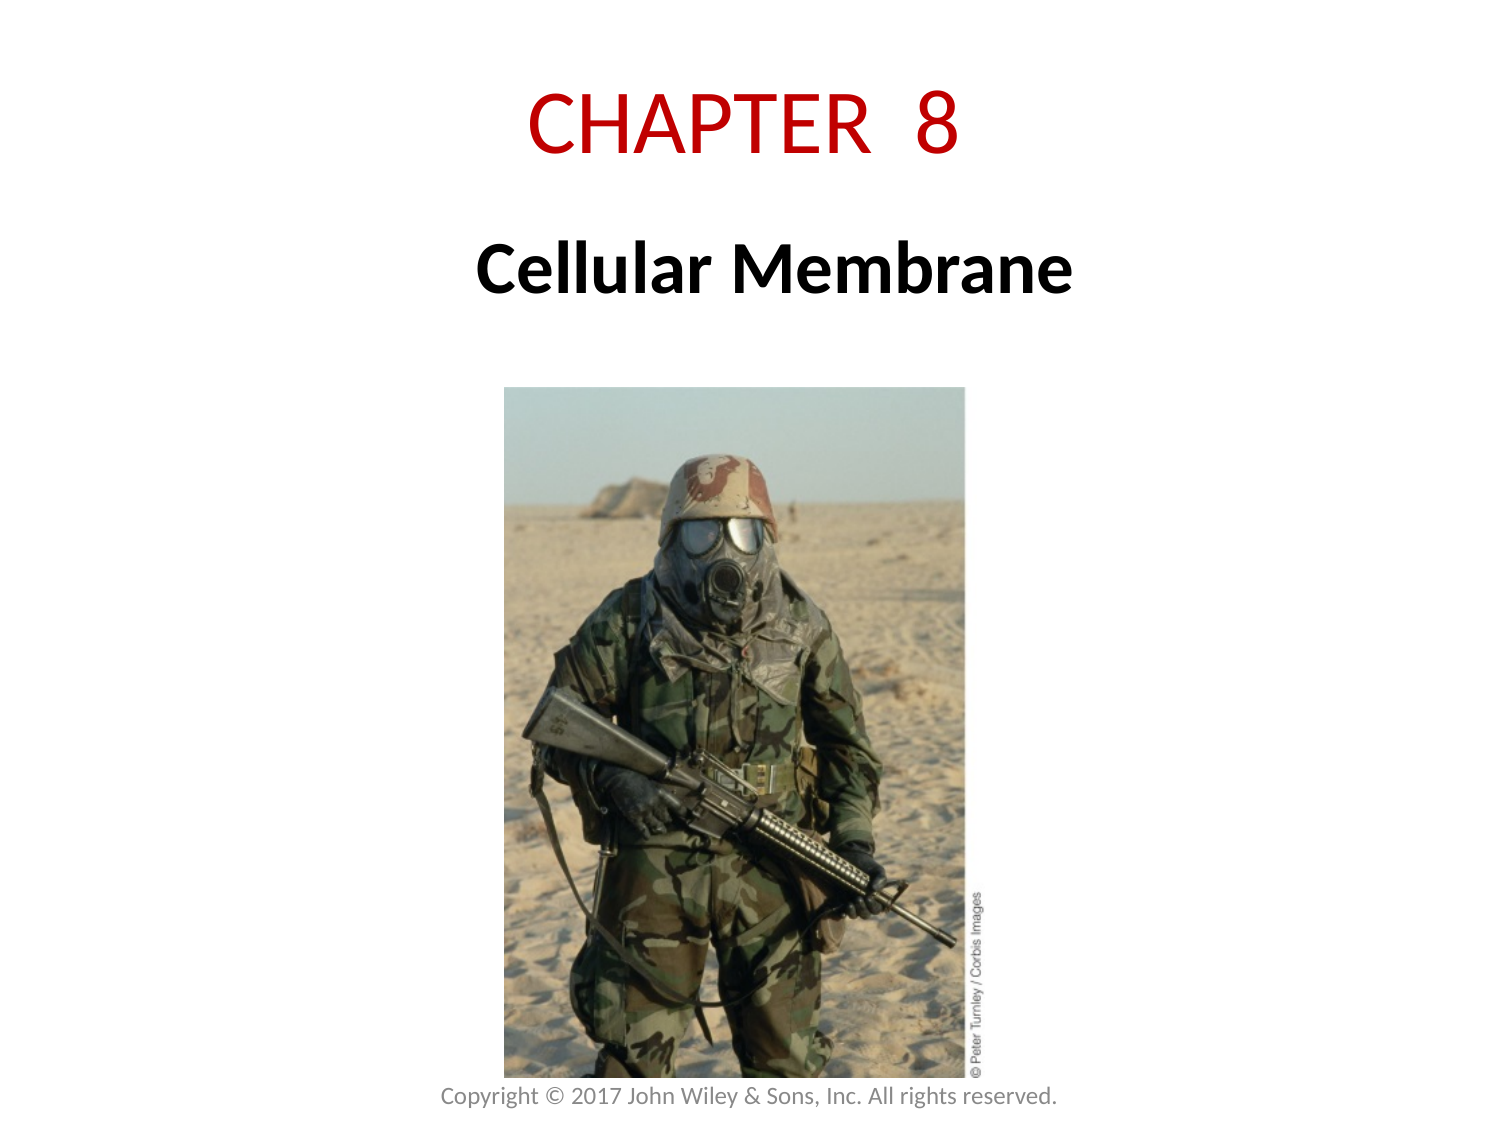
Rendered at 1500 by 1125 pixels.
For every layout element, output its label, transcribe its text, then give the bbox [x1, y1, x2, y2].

picture [503, 387, 986, 1078]
subtitle Cellular Membrane [152, 211, 1400, 411]
text_box CHAPTER 8 [69, 23, 1420, 211]
footer Copyright © 2017 John Wiley & Sons, Inc. All rights reserved. [322, 1065, 1178, 1125]
